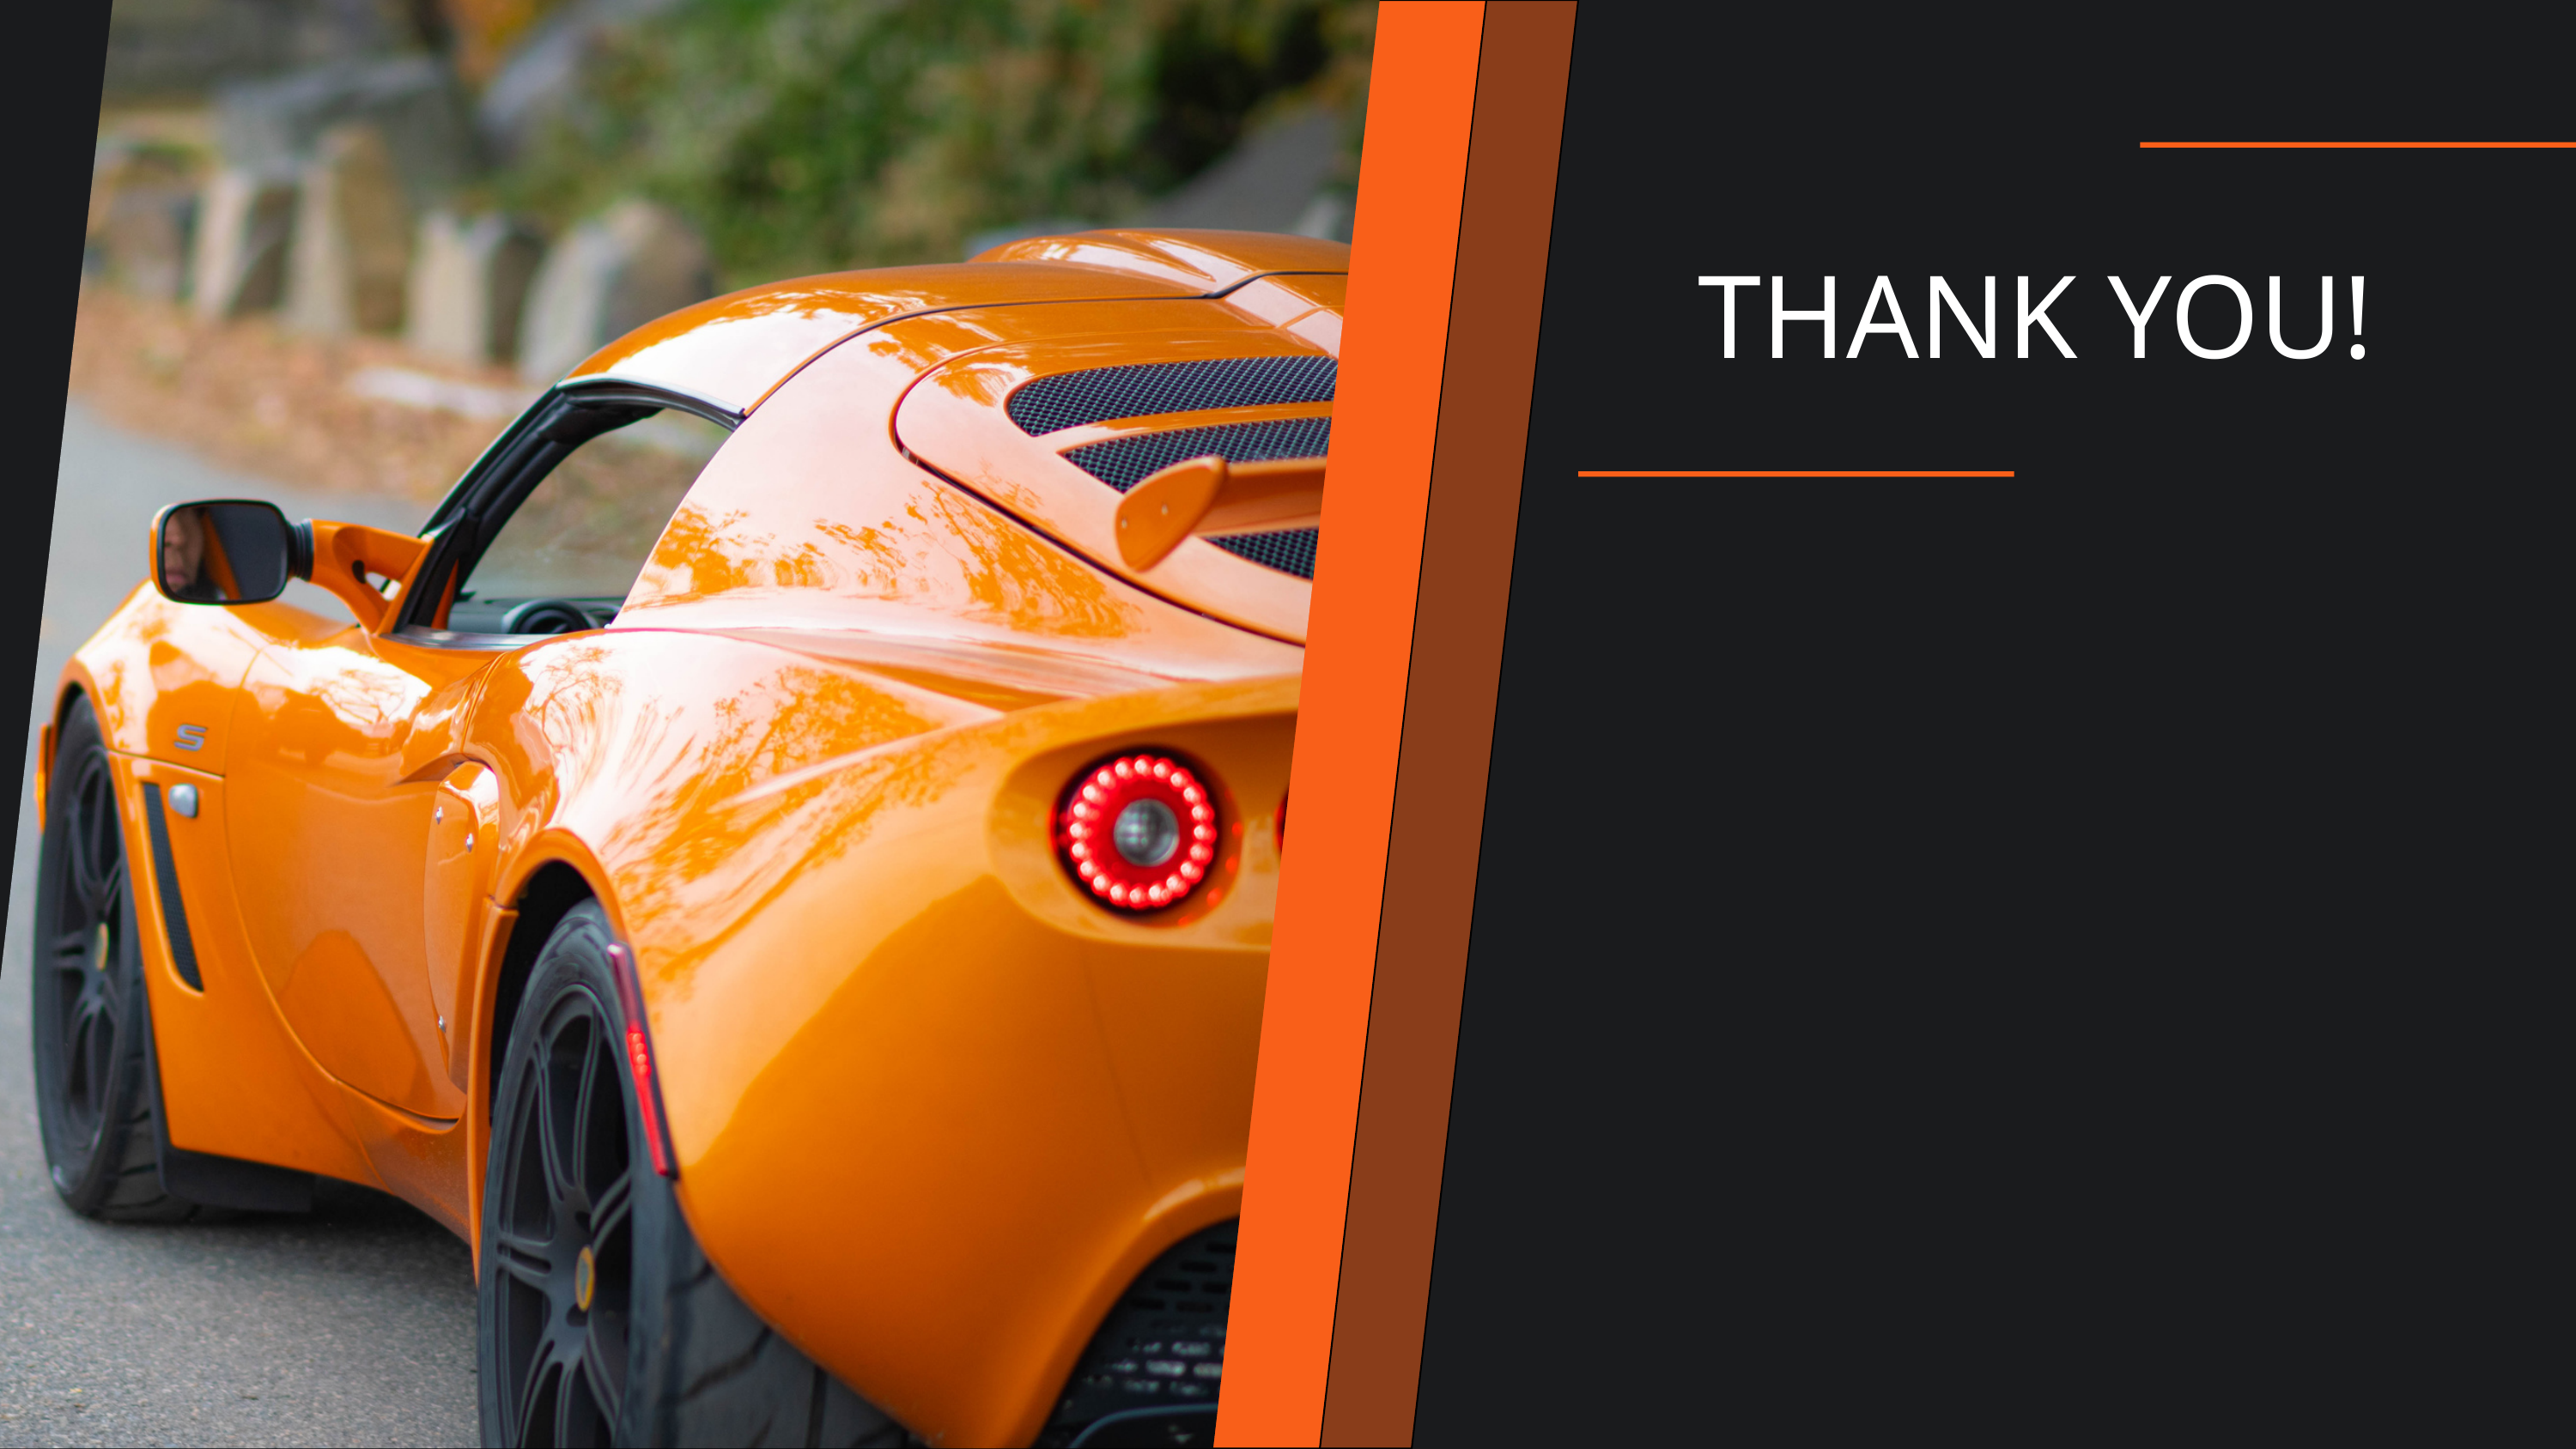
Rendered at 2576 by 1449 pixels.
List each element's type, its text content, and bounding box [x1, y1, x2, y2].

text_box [0, 0, 1381, 1449]
text_box THANK YOU! [1698, 243, 2432, 381]
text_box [1487, 0, 1579, 1449]
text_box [1381, 0, 1487, 1449]
